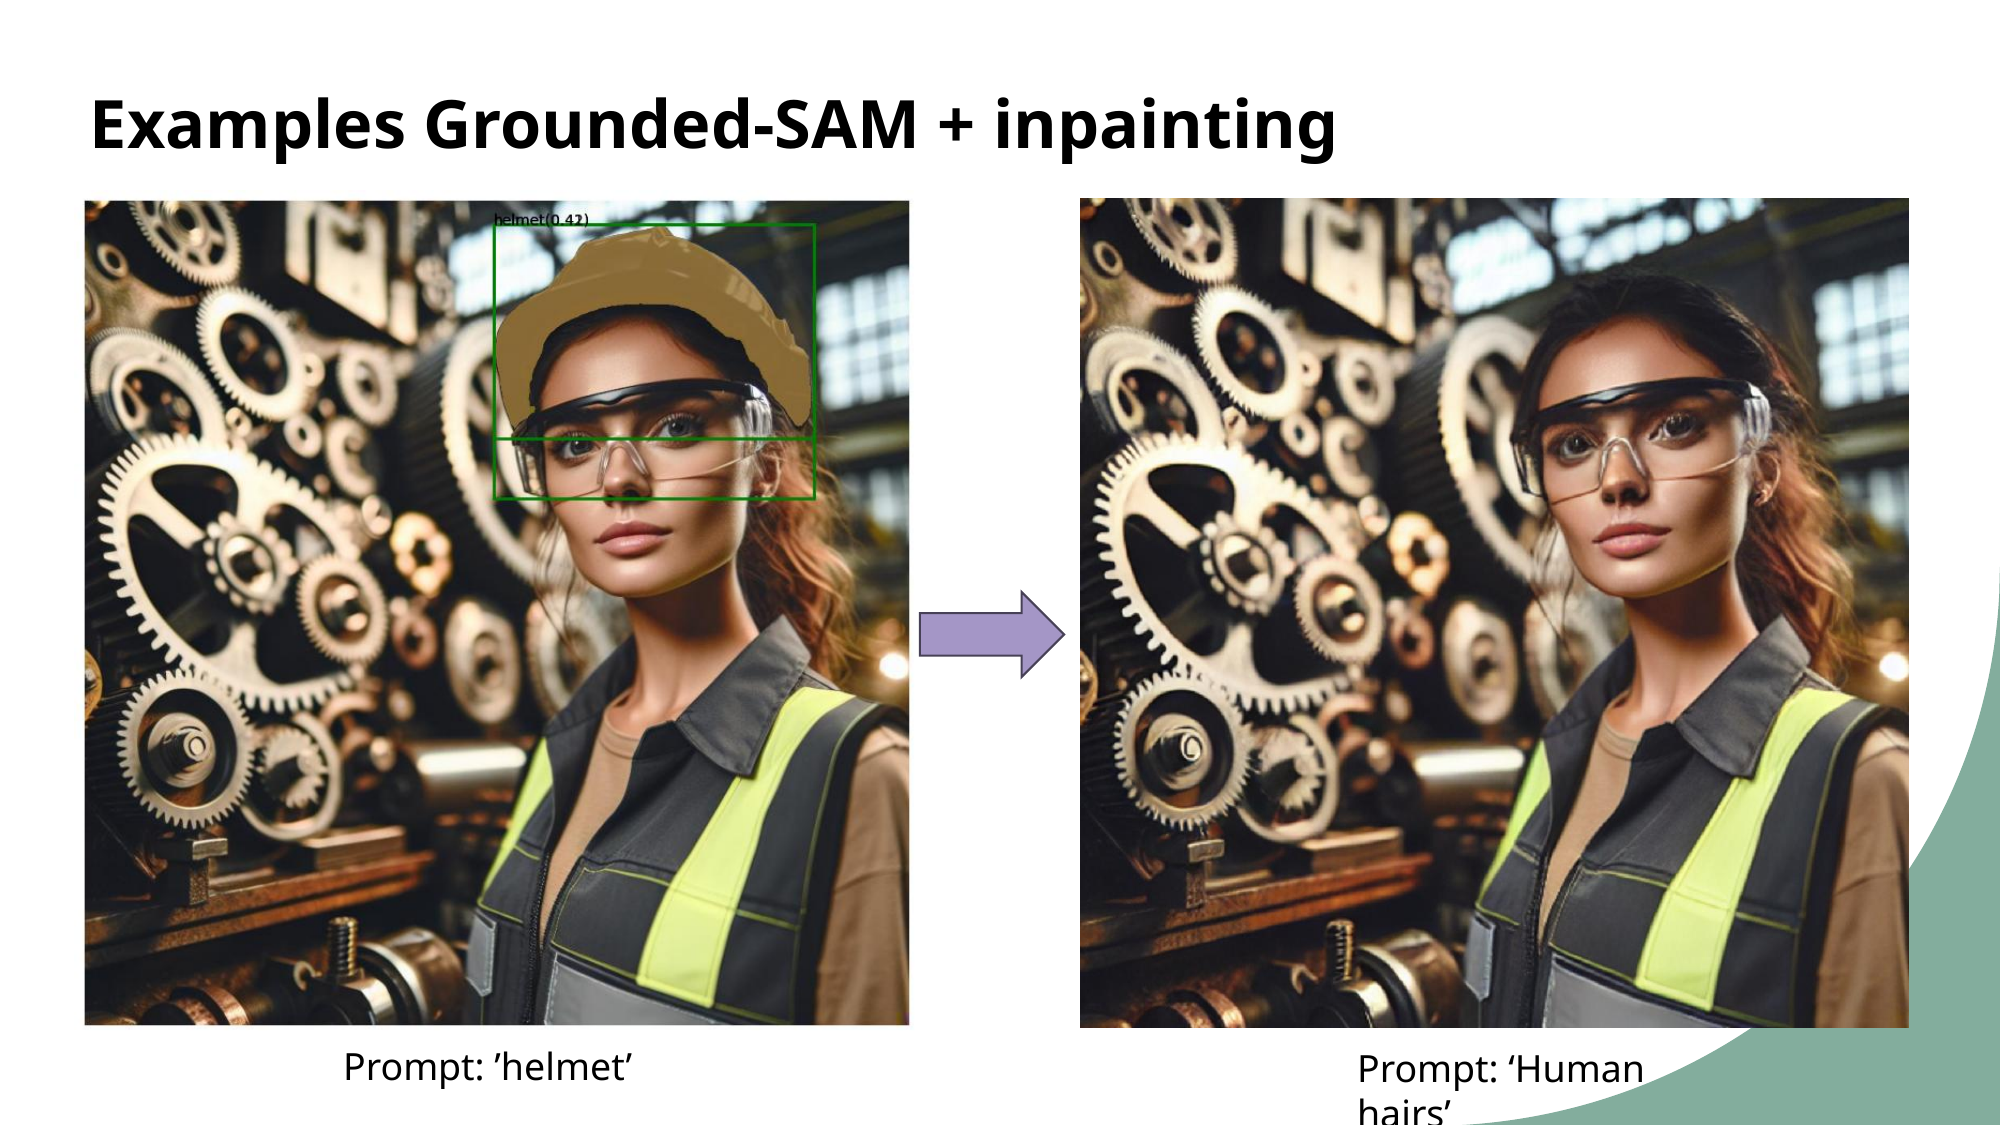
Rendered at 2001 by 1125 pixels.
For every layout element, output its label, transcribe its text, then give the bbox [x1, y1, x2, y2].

picture [74, 190, 920, 1036]
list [1079, 198, 1909, 1028]
title Examples Grounded-SAM + inpainting [74, 0, 1800, 170]
text_box Prompt: ’helmet’ [328, 1036, 704, 1096]
text_box Prompt: ‘Human hairs’ [1342, 1037, 1718, 1125]
text_box [920, 589, 1066, 680]
